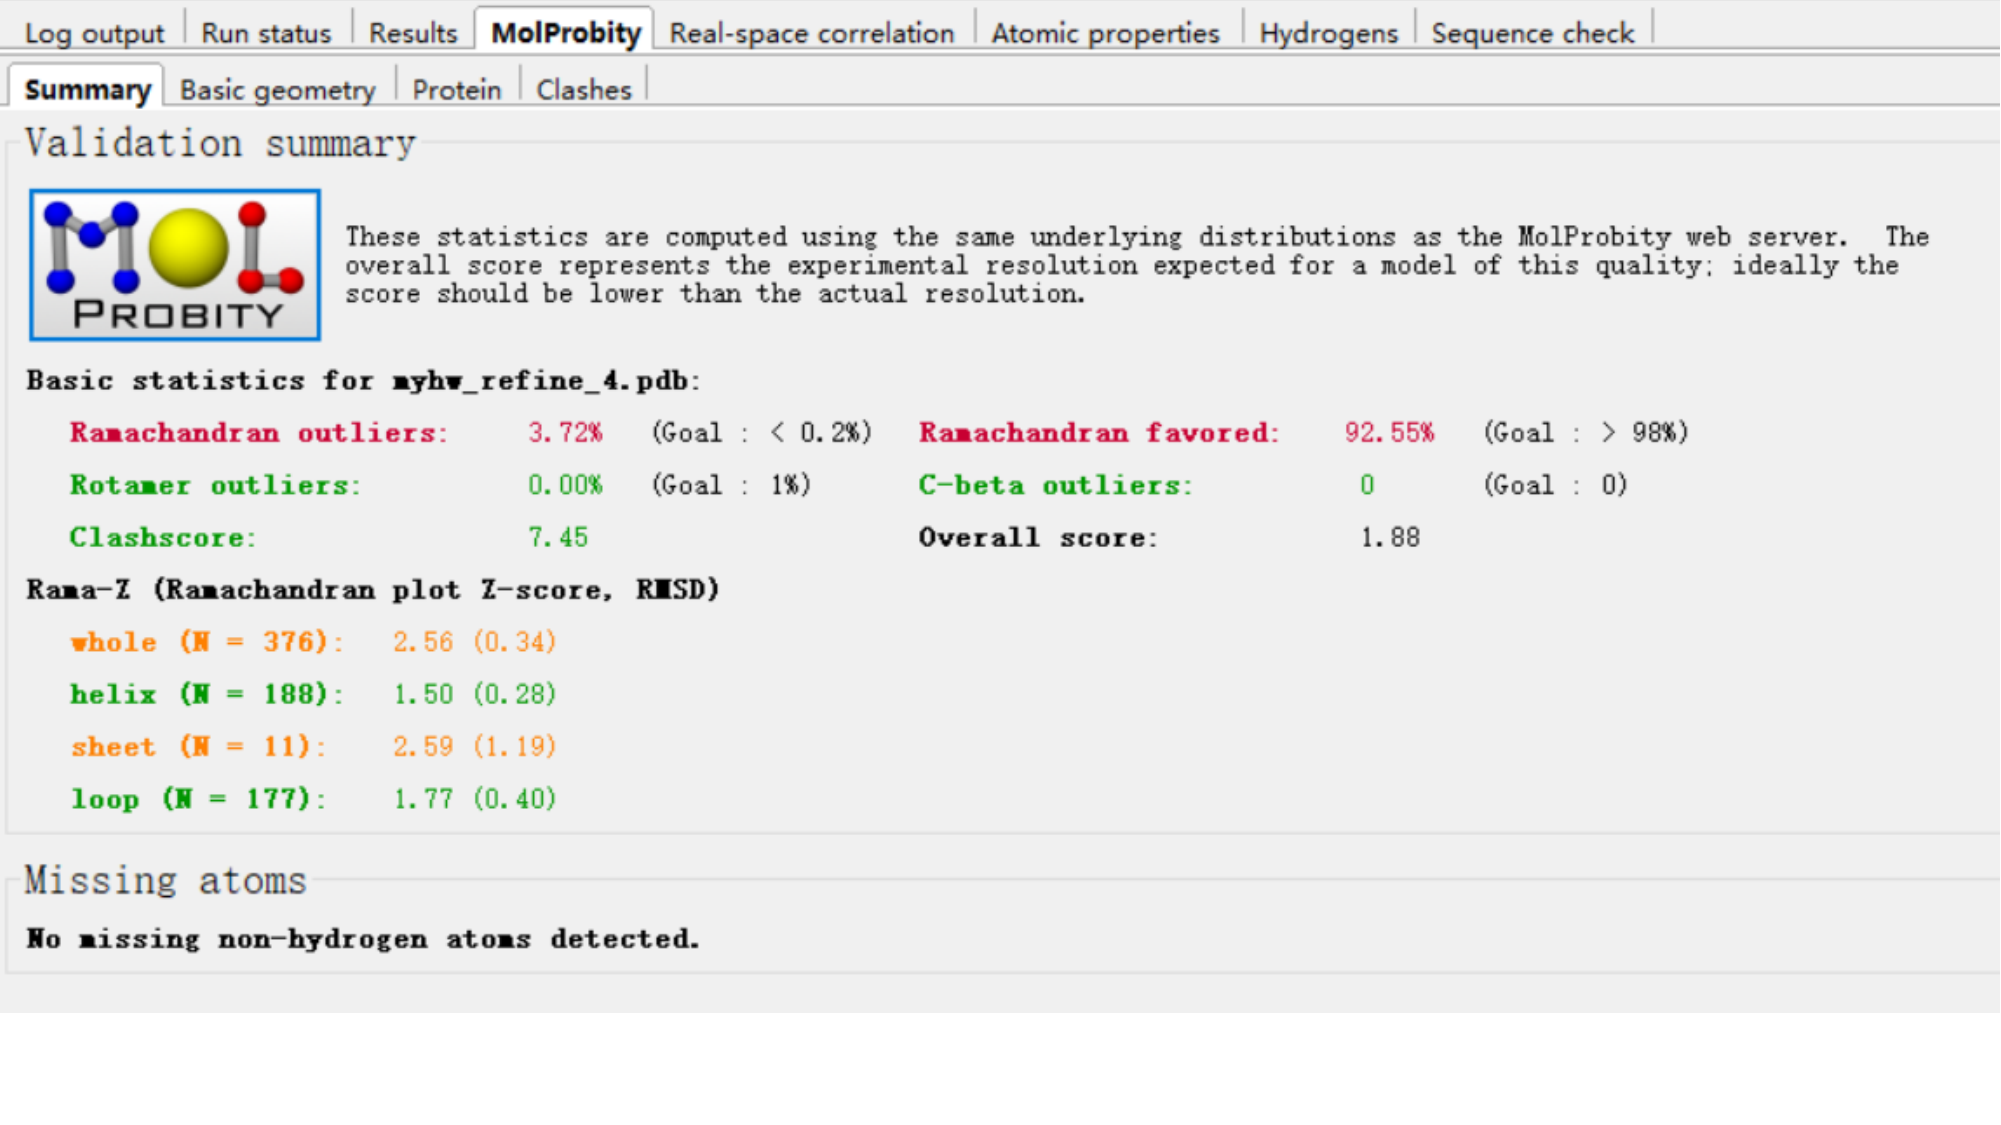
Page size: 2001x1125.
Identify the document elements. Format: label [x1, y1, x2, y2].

picture [0, 0, 2000, 1013]
